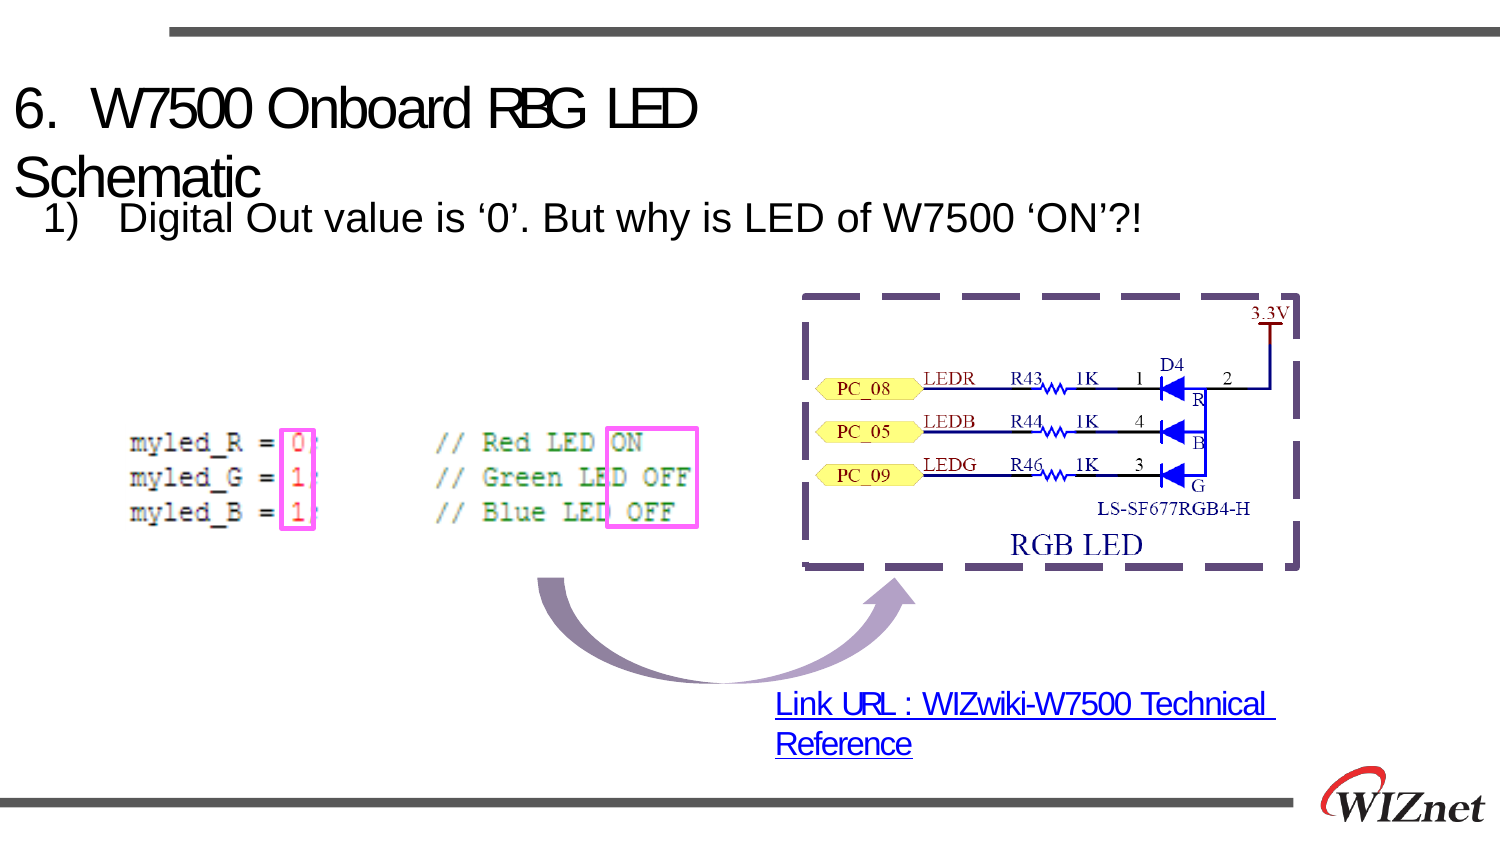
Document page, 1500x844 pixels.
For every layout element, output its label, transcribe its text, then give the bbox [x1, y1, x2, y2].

text_box [607, 428, 698, 527]
picture [1316, 762, 1486, 822]
text_box [124, 424, 698, 531]
text_box [537, 577, 723, 684]
title 6. W7500 Onboard RBG LED Schematic [11, 69, 941, 211]
text_box Link URL : WIZwiki-W7500 Technical Reference [772, 682, 1414, 763]
text_box [281, 429, 314, 529]
text_box [723, 577, 916, 684]
text_box 1) Digital Out value is ‘0’. But why is LED of W7500 ‘ON’?! [40, 190, 1288, 241]
text_box [805, 296, 1297, 568]
